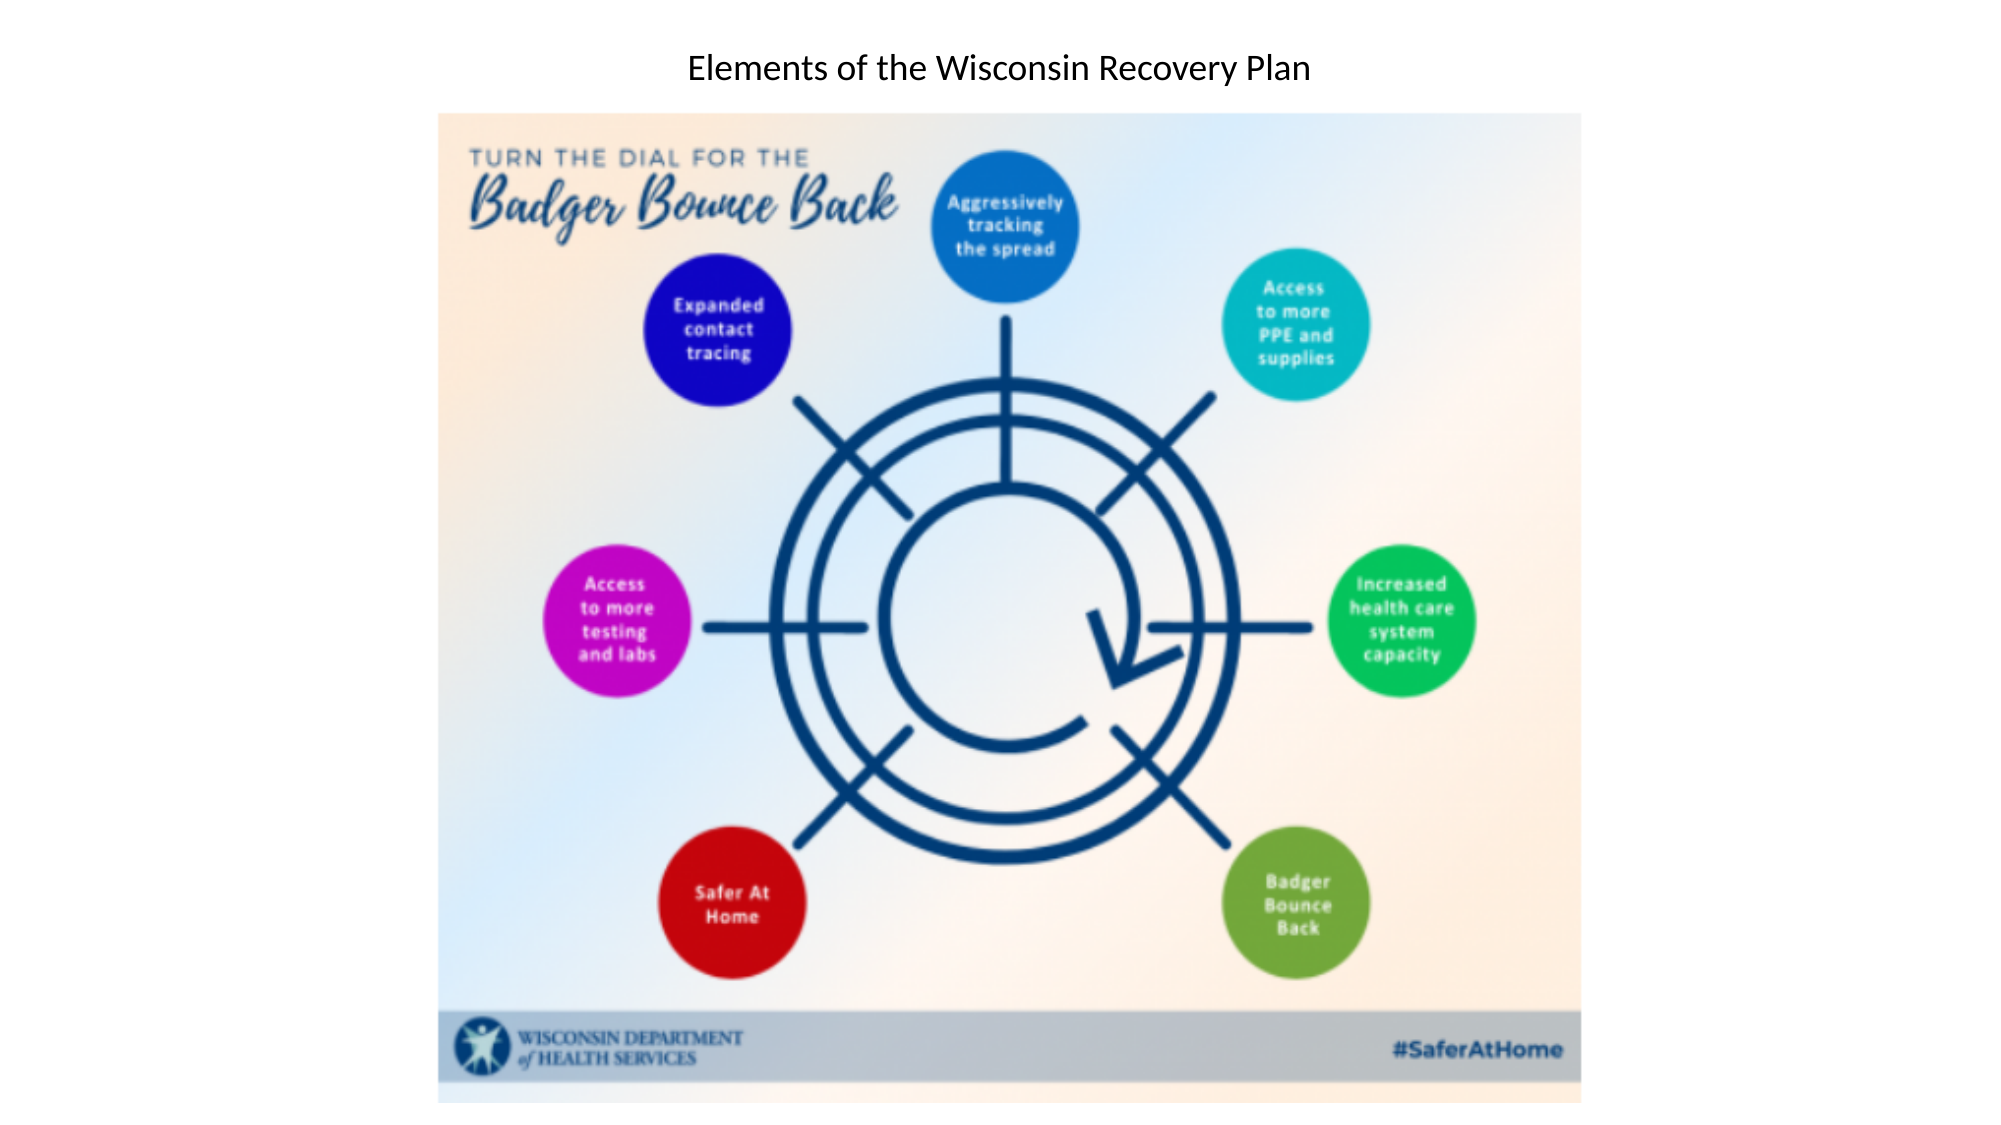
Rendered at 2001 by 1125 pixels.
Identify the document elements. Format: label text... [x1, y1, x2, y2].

picture [419, 96, 1621, 1104]
text_box Elements of the Wisconsin Recovery Plan [433, 35, 1567, 96]
